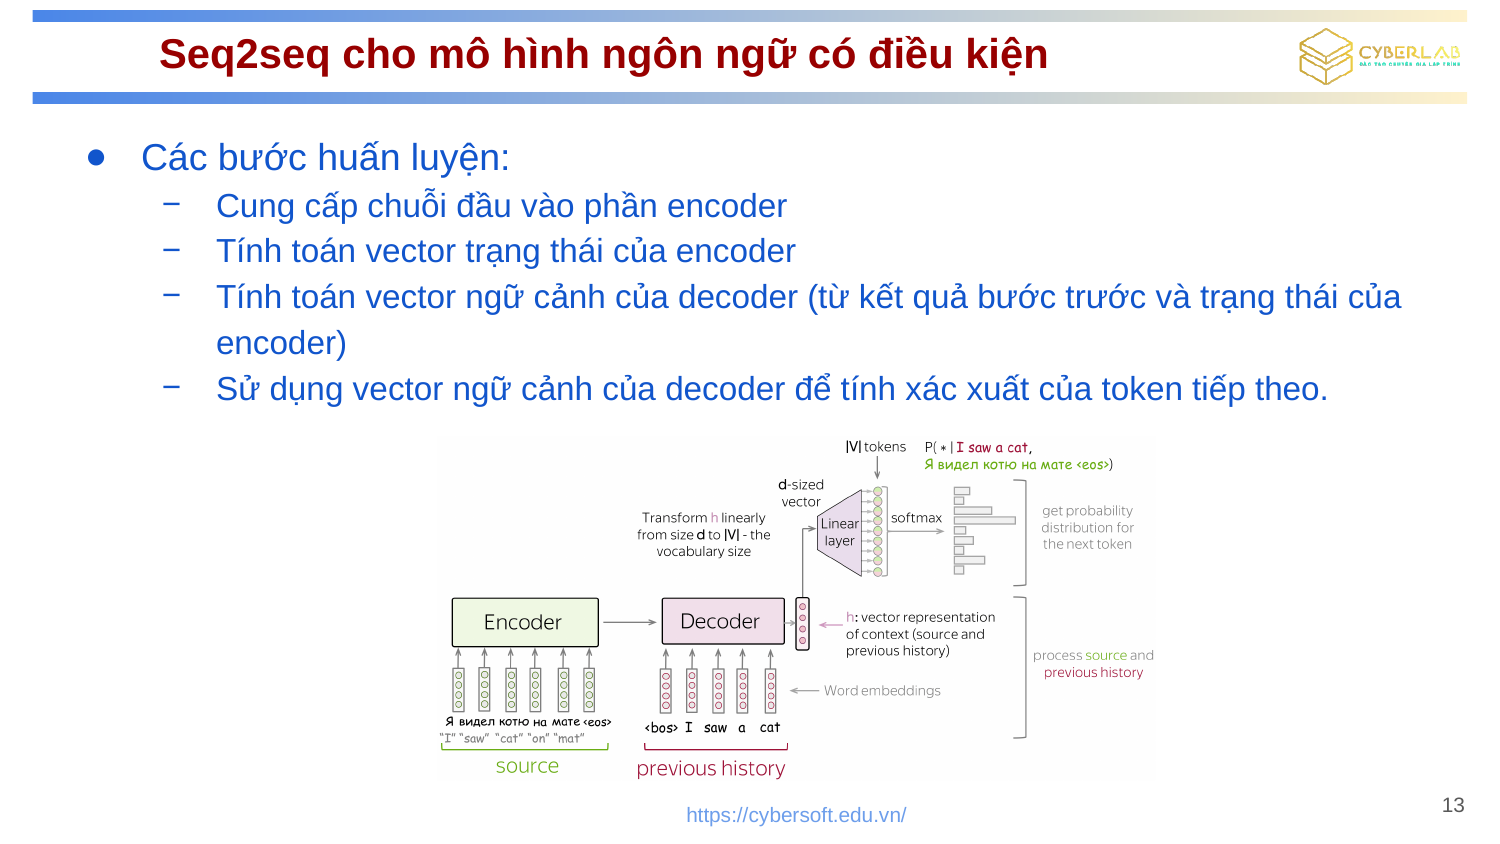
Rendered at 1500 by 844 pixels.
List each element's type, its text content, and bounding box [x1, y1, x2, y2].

picture [436, 436, 1157, 781]
list Các bước huấn luyện: Cung cấp chuỗi đầu vào phần encoder Tính toán vector trạng thái của encoder Tính toán vector ngữ cảnh của decoder (từ kết quả bước trước và trạng thái của encoder) Sử dụng vector ngữ cảnh của decoder để tính xác xuất của token tiếp theo. [51, 111, 1449, 762]
picture [1449, 28, 1468, 85]
slide_number 13 [1389, 782, 1480, 830]
title Seq2seq cho mô hình ngôn ngữ có điều kiện [144, 12, 1449, 93]
